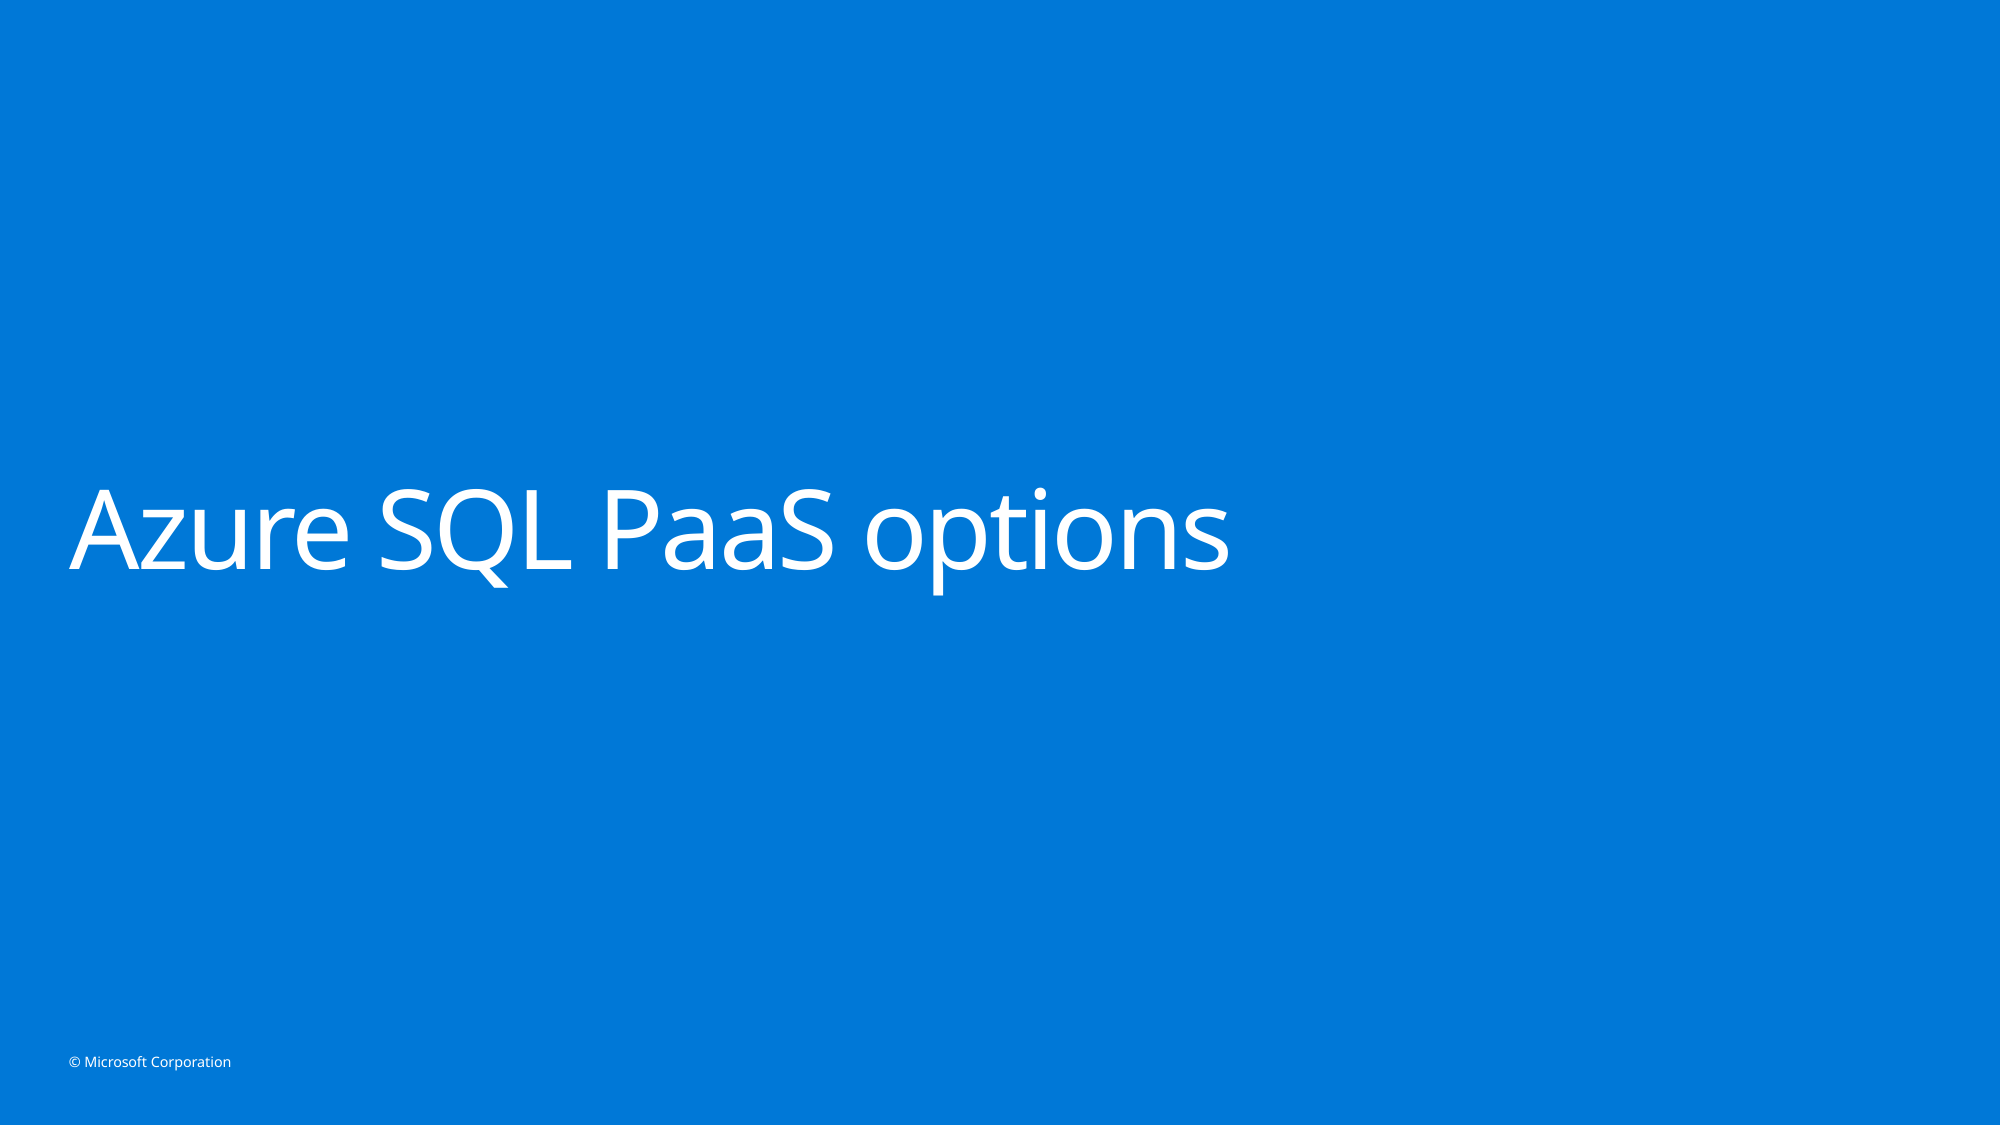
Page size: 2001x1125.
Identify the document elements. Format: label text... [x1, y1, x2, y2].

text_box Azure SQL PaaS options [69, 243, 1785, 824]
